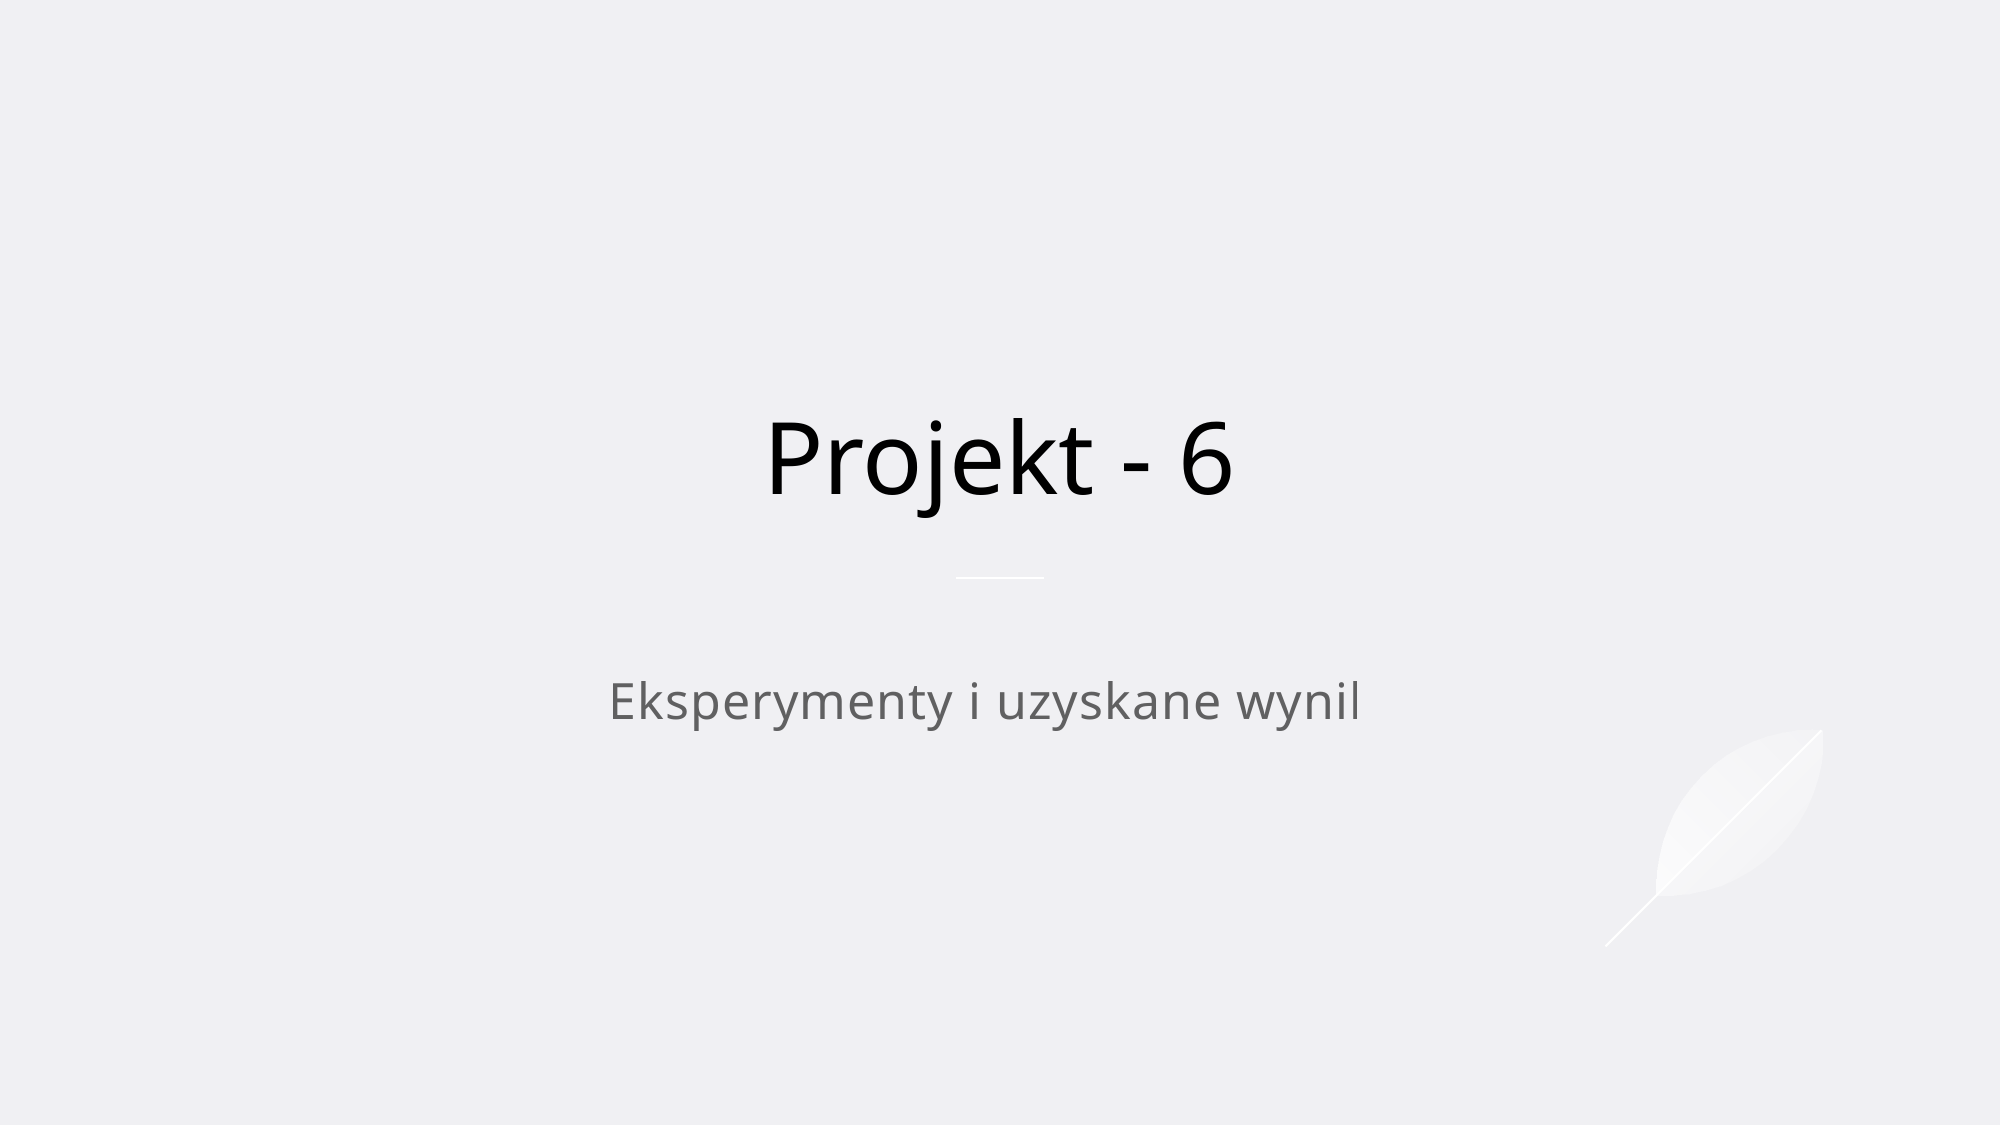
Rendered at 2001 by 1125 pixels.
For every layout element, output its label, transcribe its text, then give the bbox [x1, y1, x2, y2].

subtitle Eksperymenty i uzyskane wyniki [527, 647, 1473, 948]
title Projekt - 6 [345, 179, 1655, 523]
